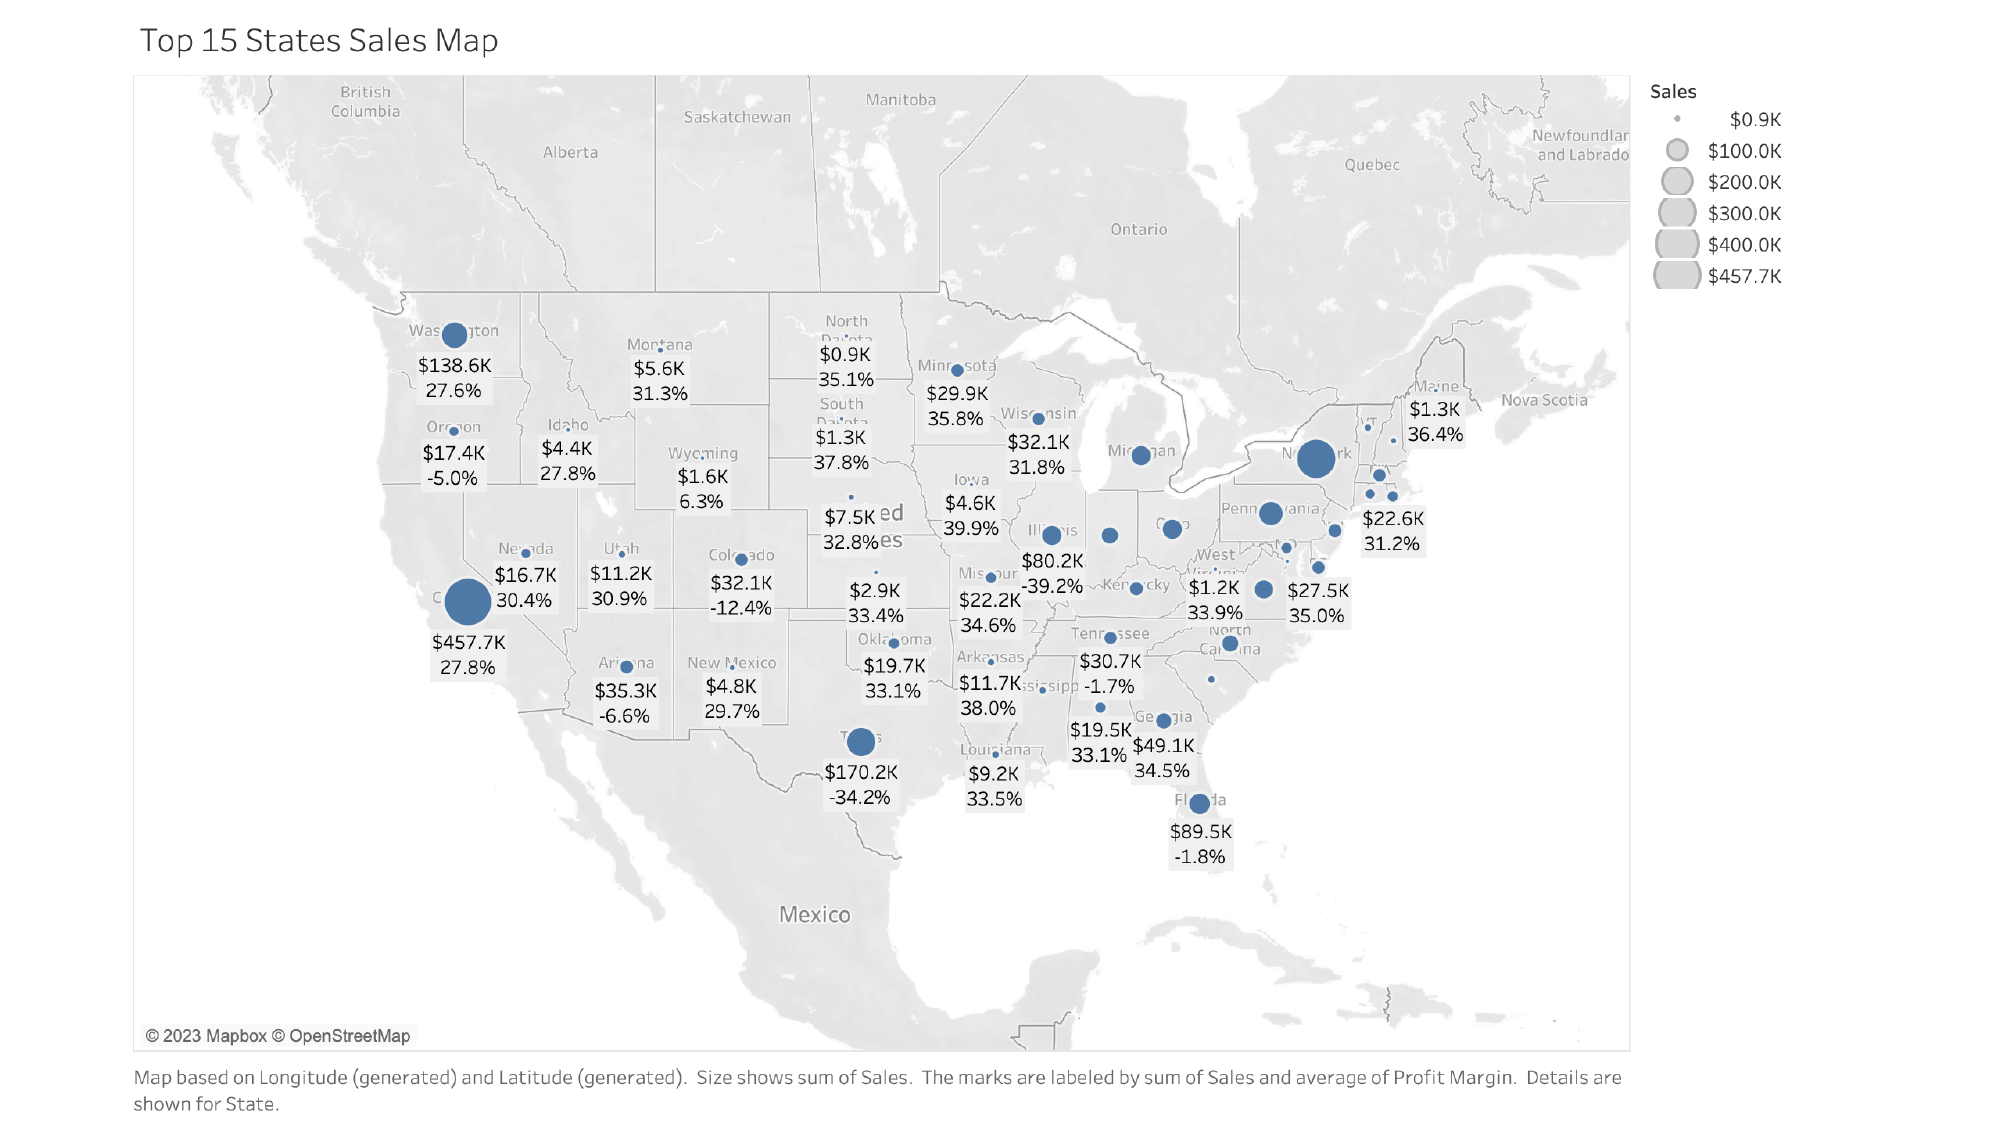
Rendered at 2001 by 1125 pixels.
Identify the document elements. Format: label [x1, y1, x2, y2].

picture [133, 7, 1867, 1118]
